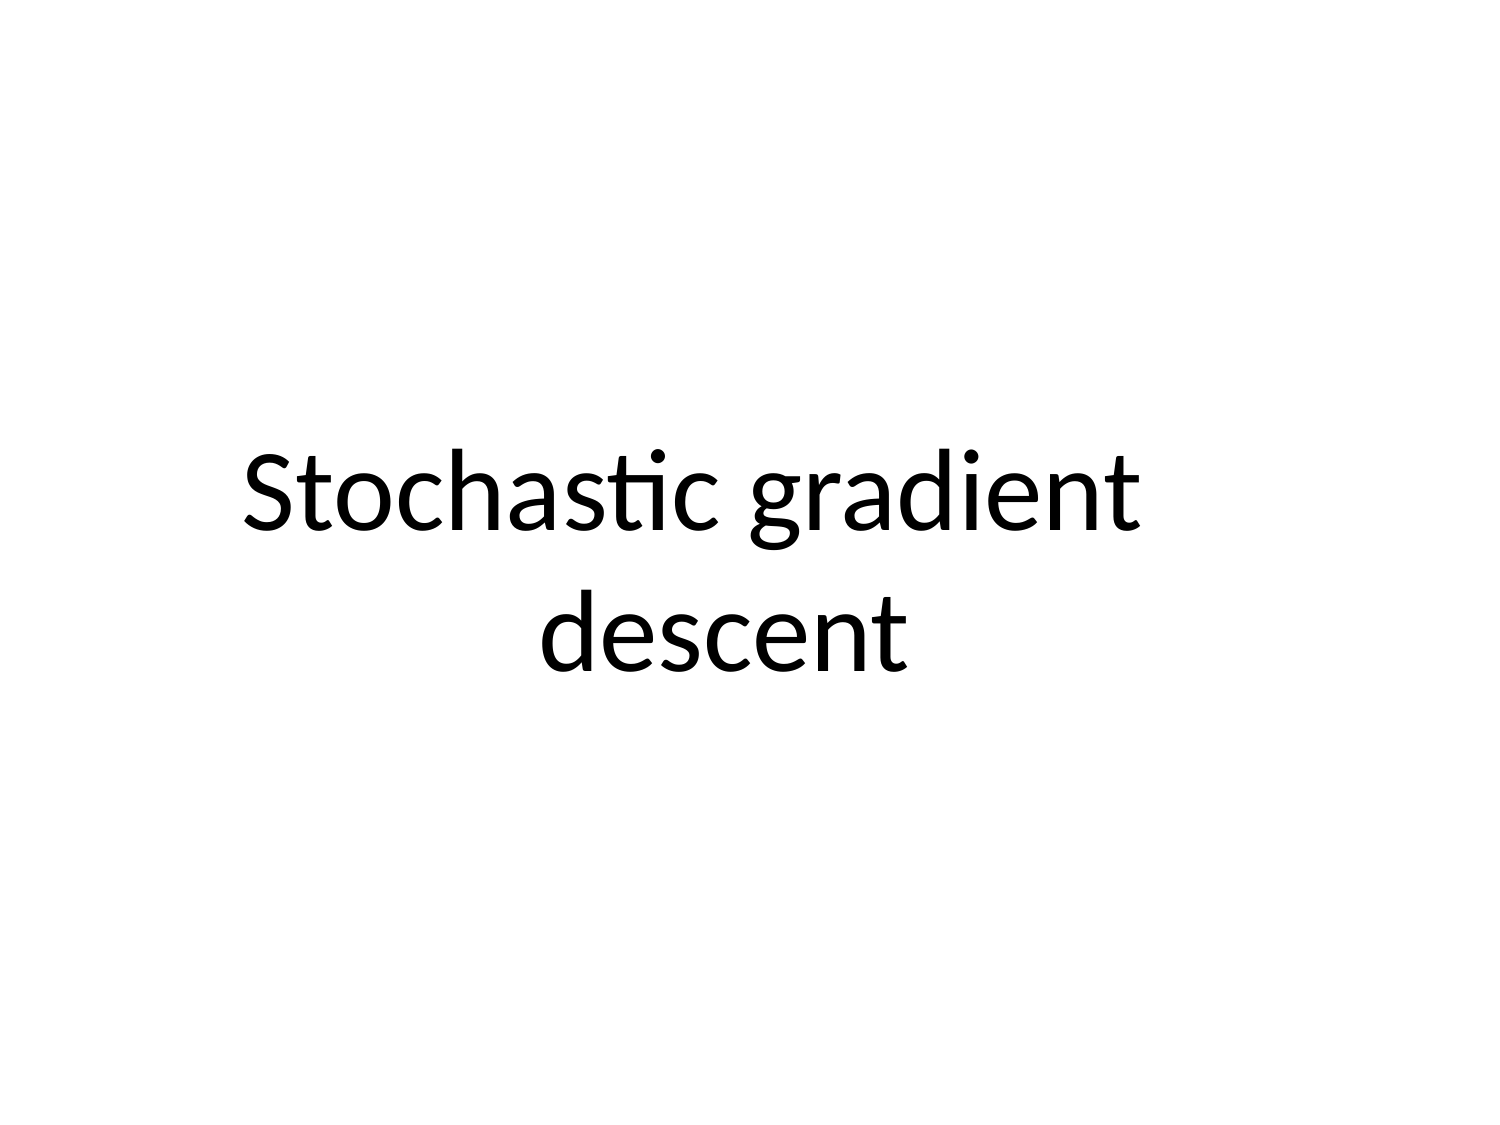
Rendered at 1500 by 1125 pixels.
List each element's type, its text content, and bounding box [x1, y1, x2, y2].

title Stochastic gradient descent [240, 412, 1260, 695]
